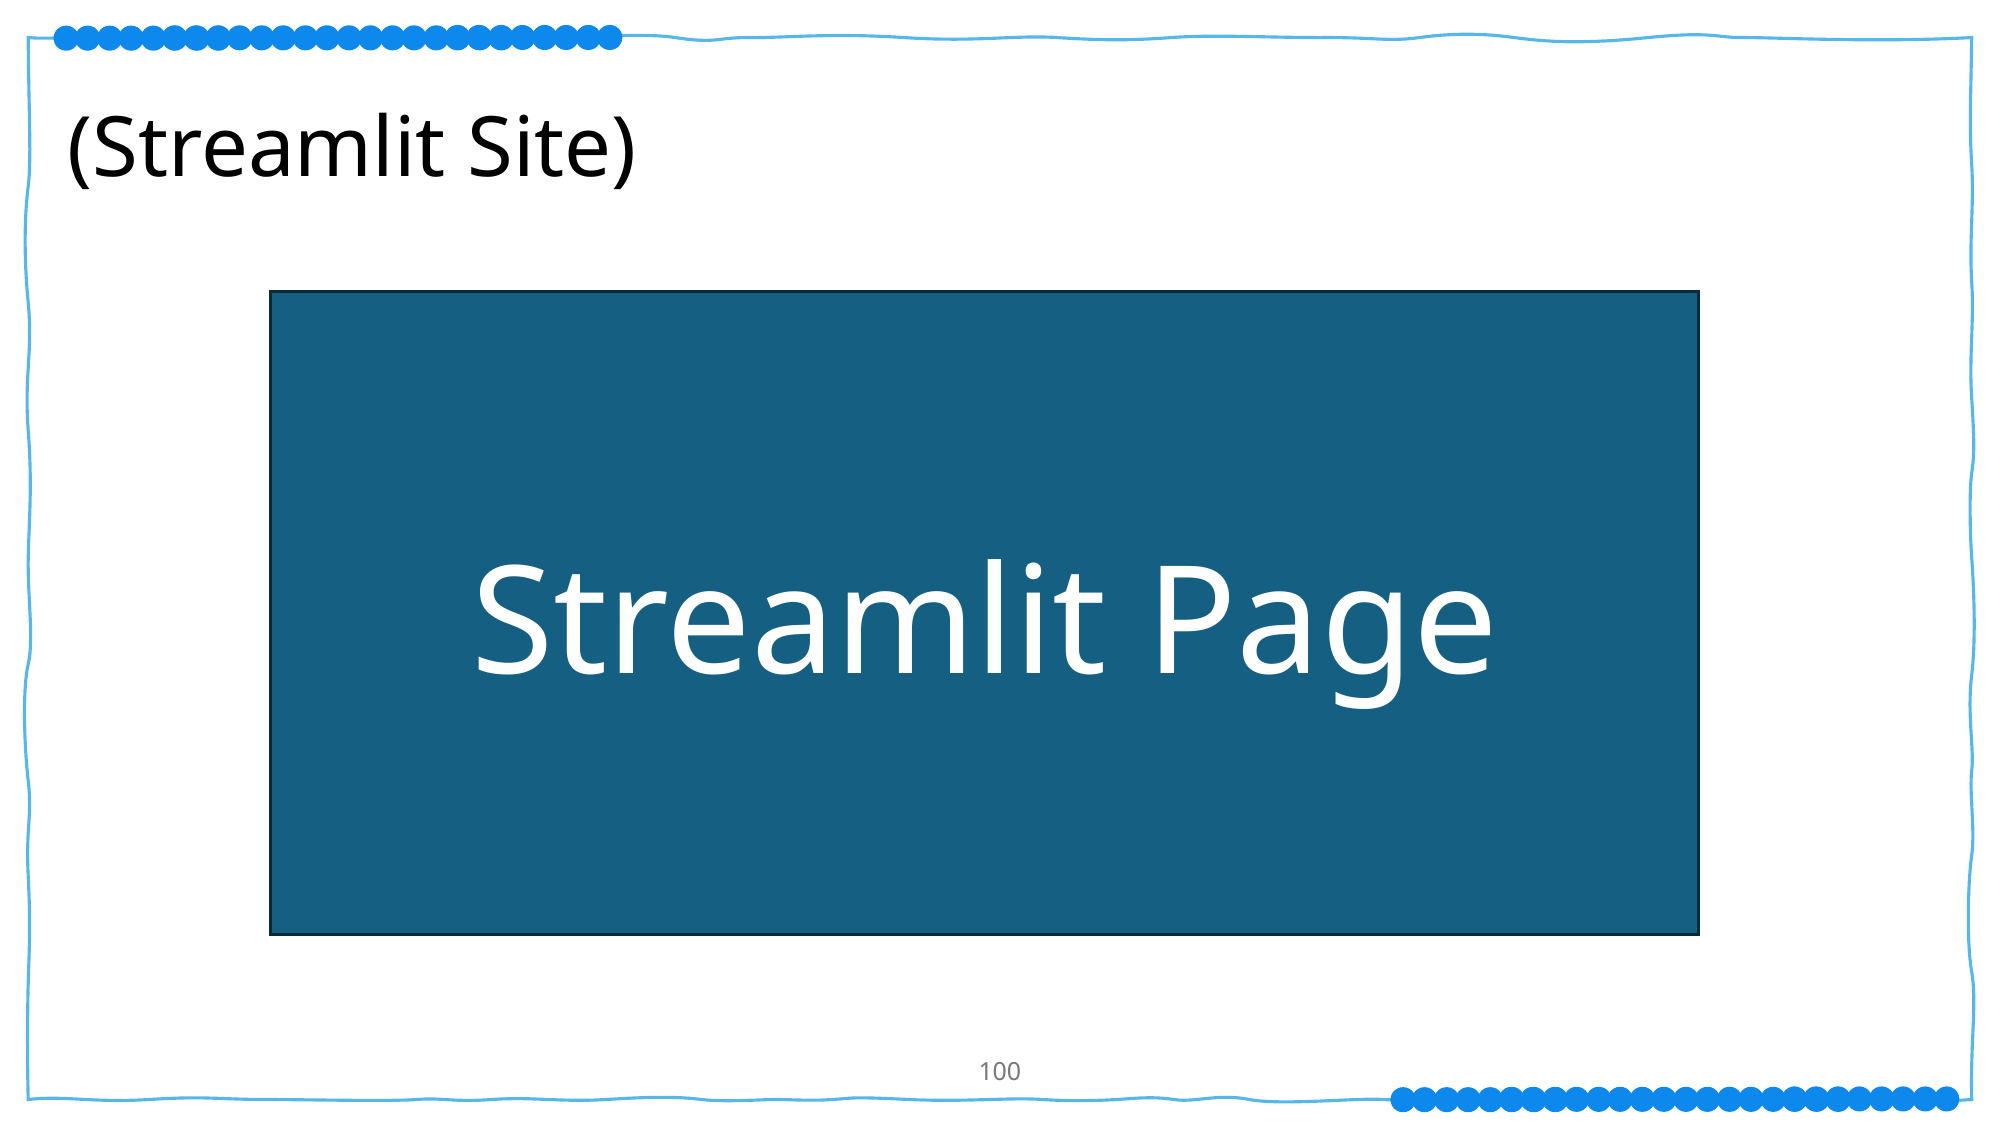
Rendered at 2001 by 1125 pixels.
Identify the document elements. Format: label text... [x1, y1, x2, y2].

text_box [53, 24, 623, 52]
slide_number 99 [1094, 1099, 1225, 1103]
text_box Streamlit Page [269, 290, 1700, 936]
text_box [22, 32, 1976, 1104]
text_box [1389, 1085, 1960, 1113]
